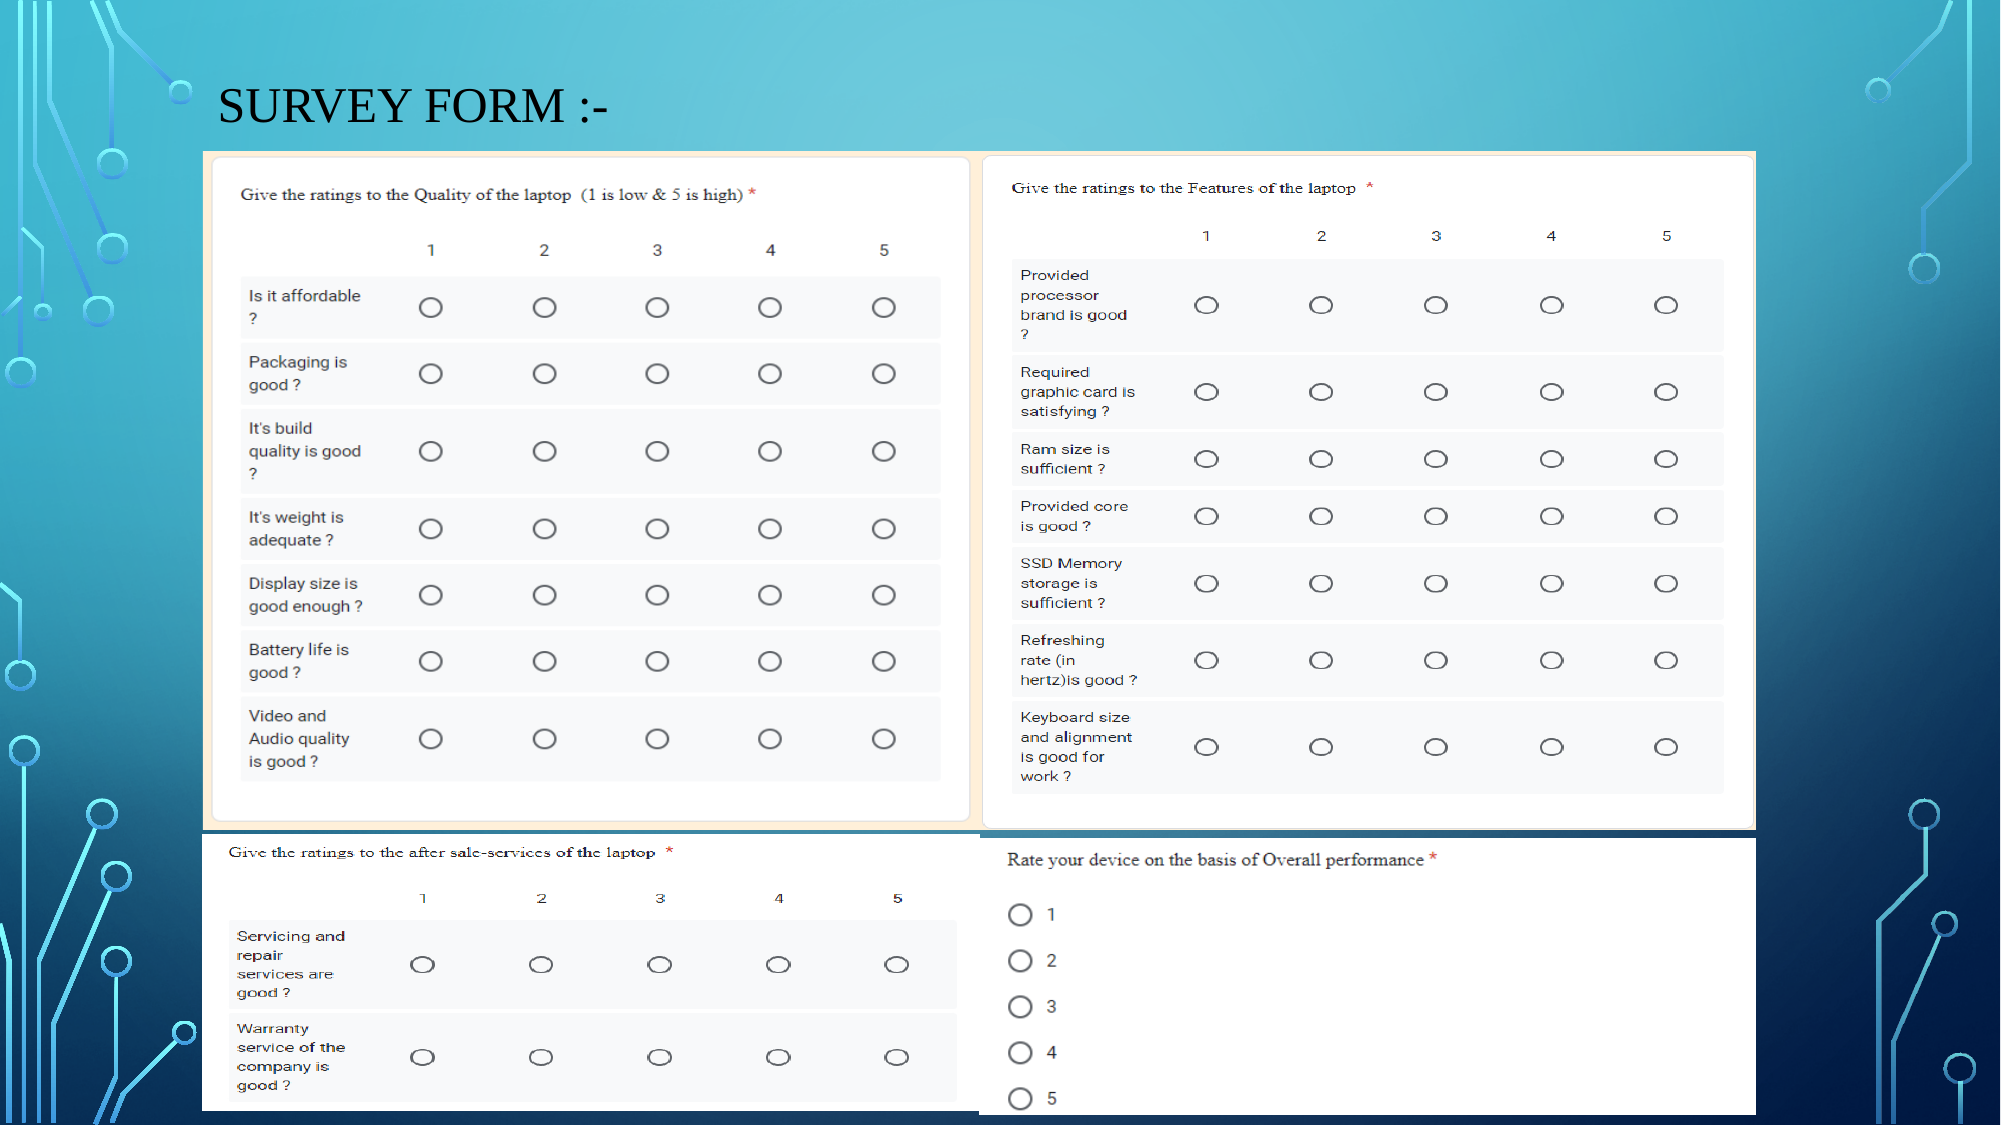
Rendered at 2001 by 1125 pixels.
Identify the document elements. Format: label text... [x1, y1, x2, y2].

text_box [202, 151, 1756, 1115]
text_box SURVEY FORM :- [202, 64, 1321, 140]
